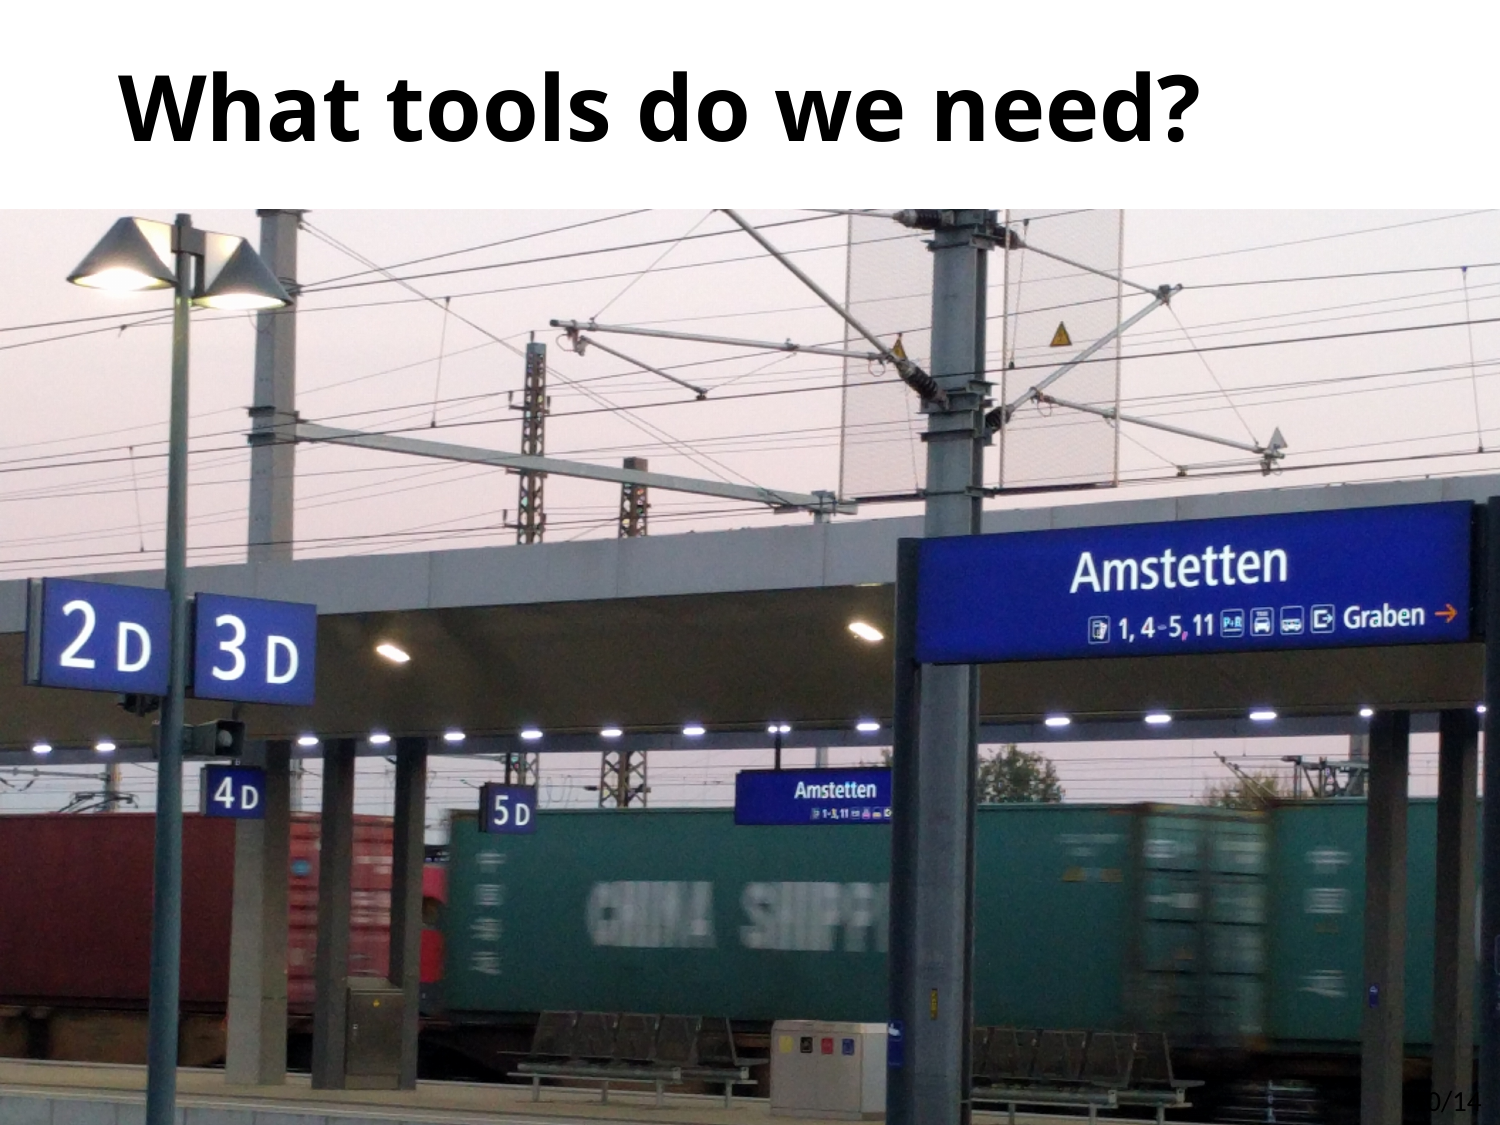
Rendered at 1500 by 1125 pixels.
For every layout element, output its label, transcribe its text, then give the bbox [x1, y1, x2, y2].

picture [0, 209, 1500, 1125]
title What tools do we need? [103, 2, 1397, 209]
